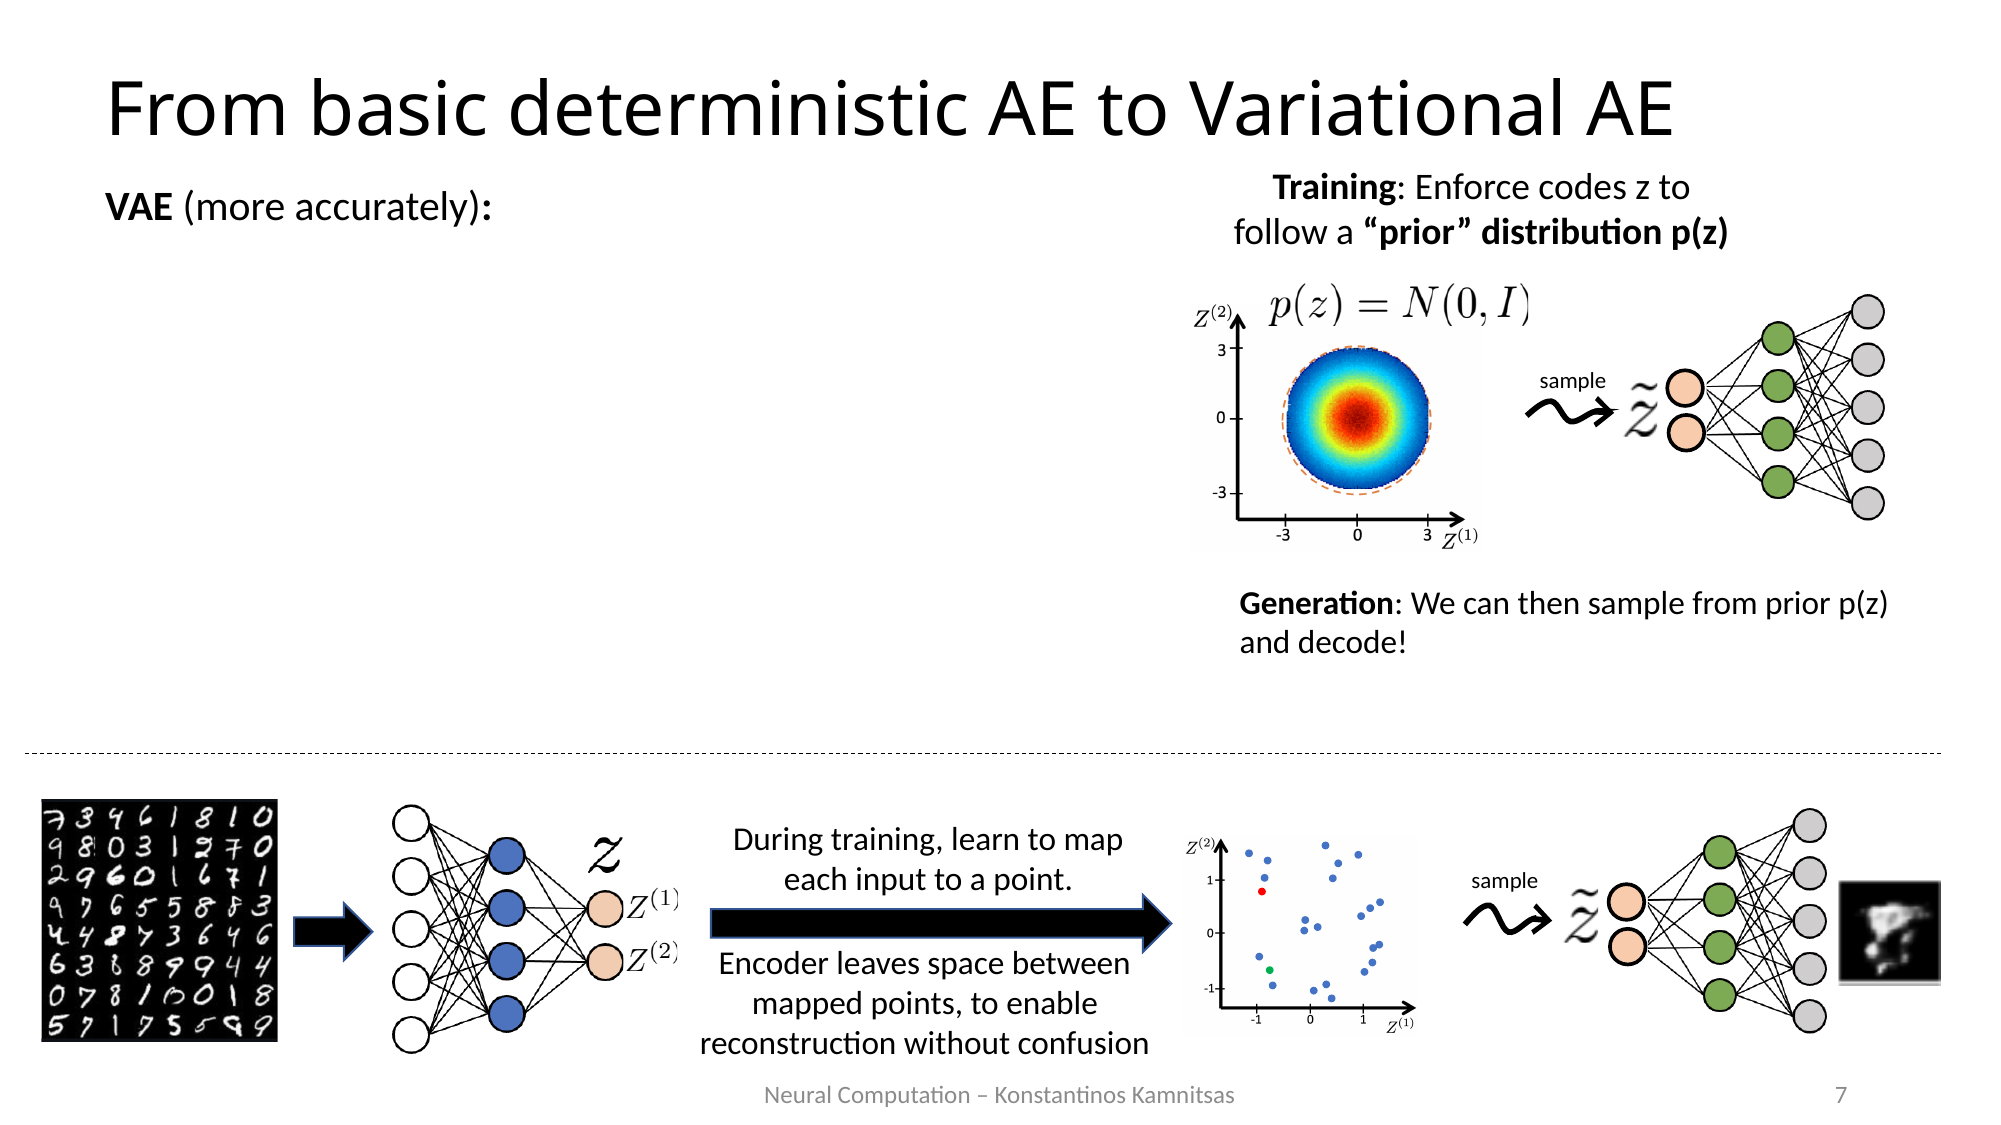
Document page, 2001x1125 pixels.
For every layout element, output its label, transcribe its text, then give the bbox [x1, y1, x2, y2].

text_box [293, 900, 374, 963]
text_box During training, learn to map each input to a point. [704, 810, 1154, 905]
text_box Training: Enforce codes z to follow a “prior” distribution p(z) [1211, 154, 1753, 260]
title From basic deterministic AE to Variational AE [90, 2, 1933, 220]
slide_number 7 [1412, 1064, 1863, 1124]
footer Neural Computation – Konstantinos Kamnitsas [662, 1064, 1338, 1124]
text_box Generation: We can then sample from prior p(z) and decode! [1224, 573, 1933, 668]
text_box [1513, 269, 1897, 531]
picture [1183, 836, 1418, 1036]
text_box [1245, 841, 1384, 1003]
text_box VAE (more accurately): [90, 171, 624, 236]
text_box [379, 779, 678, 1068]
text_box [709, 904, 1173, 933]
picture [41, 799, 278, 1042]
picture [1189, 282, 1529, 553]
picture [1839, 880, 1941, 986]
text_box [1450, 783, 1839, 1044]
text_box Encoder leaves space between mapped points, to enable reconstruction without confusion [677, 933, 1173, 1069]
